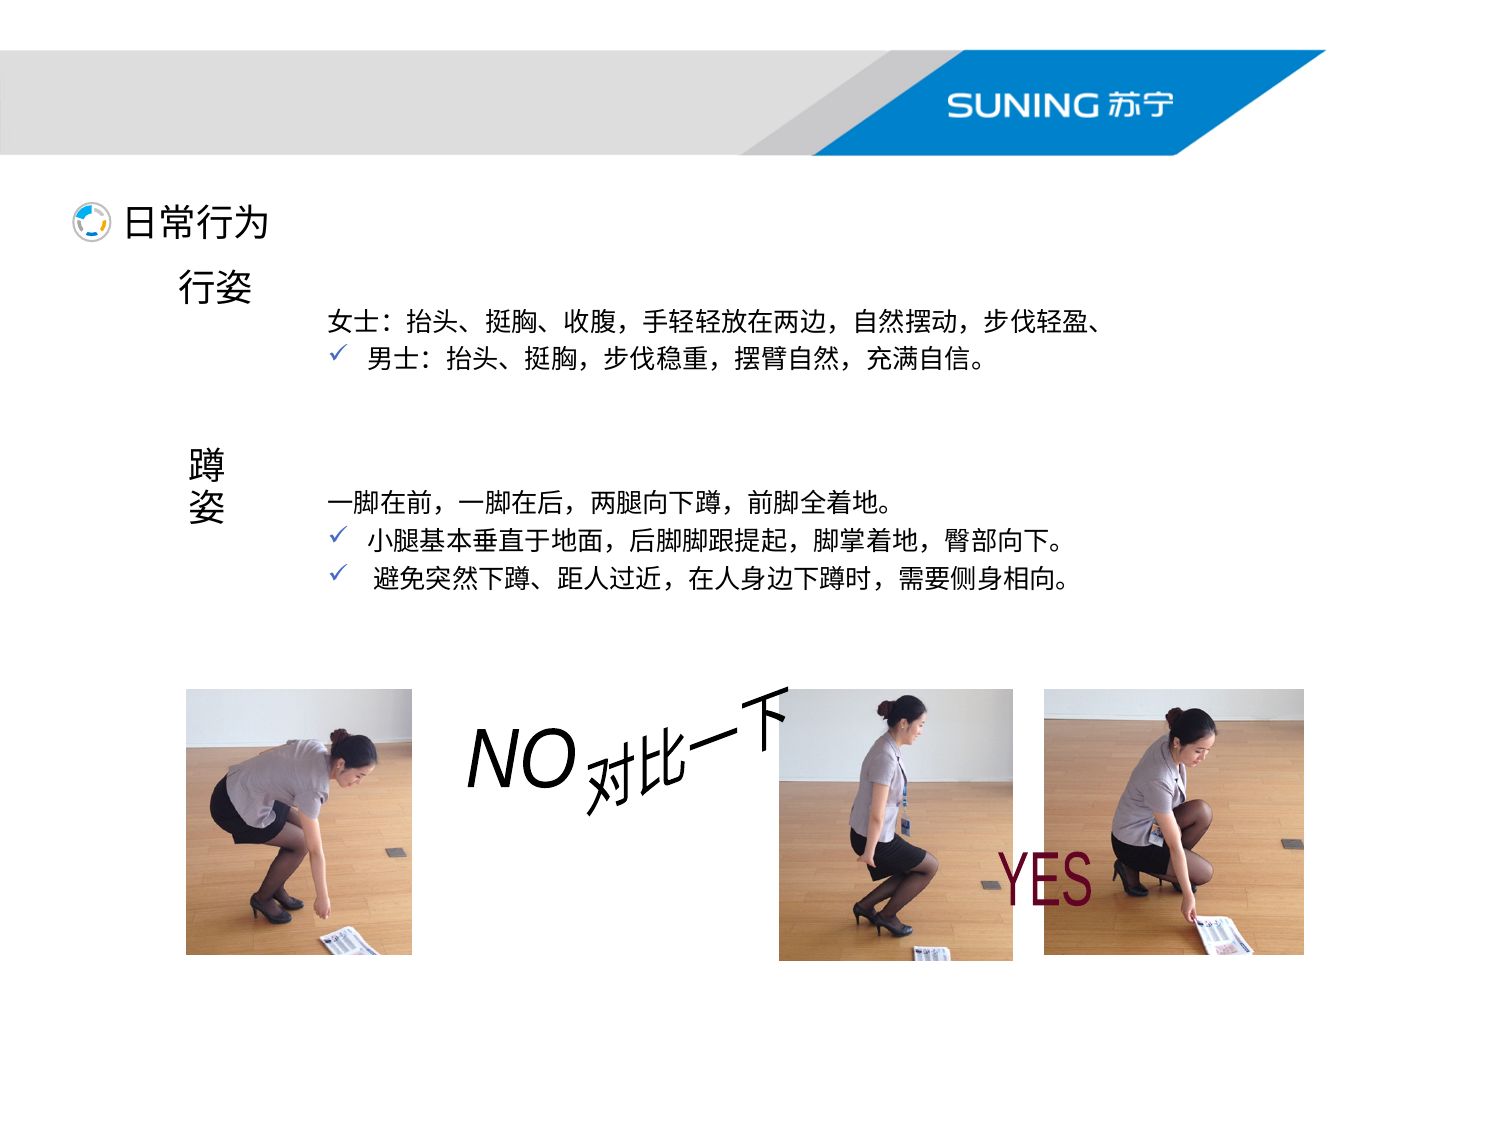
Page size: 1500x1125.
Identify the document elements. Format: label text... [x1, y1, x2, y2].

text_box 一脚在前，一脚在后，两腿向下蹲，前脚全着地。 小腿基本垂直于地面，后脚脚跟提起，脚掌着地，臀部向下。 避免突然下蹲、距人过近，在人身边下蹲时，需要侧身相向。 [286, 449, 1255, 625]
picture [186, 689, 412, 955]
picture [1044, 689, 1304, 955]
picture [0, 26, 1500, 177]
picture [779, 689, 1013, 961]
text_box 行姿 [163, 261, 622, 318]
text_box 女士：抬头、挺胸、收腹，手轻轻放在两边，自然摆动，步伐轻盈、 男士：抬头、挺胸，步伐稳重，摆臂自然，充满自信。 [286, 269, 1255, 404]
text_box 蹲姿 [174, 439, 277, 537]
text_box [64, 202, 116, 244]
text_box 日常行为 [106, 195, 691, 252]
